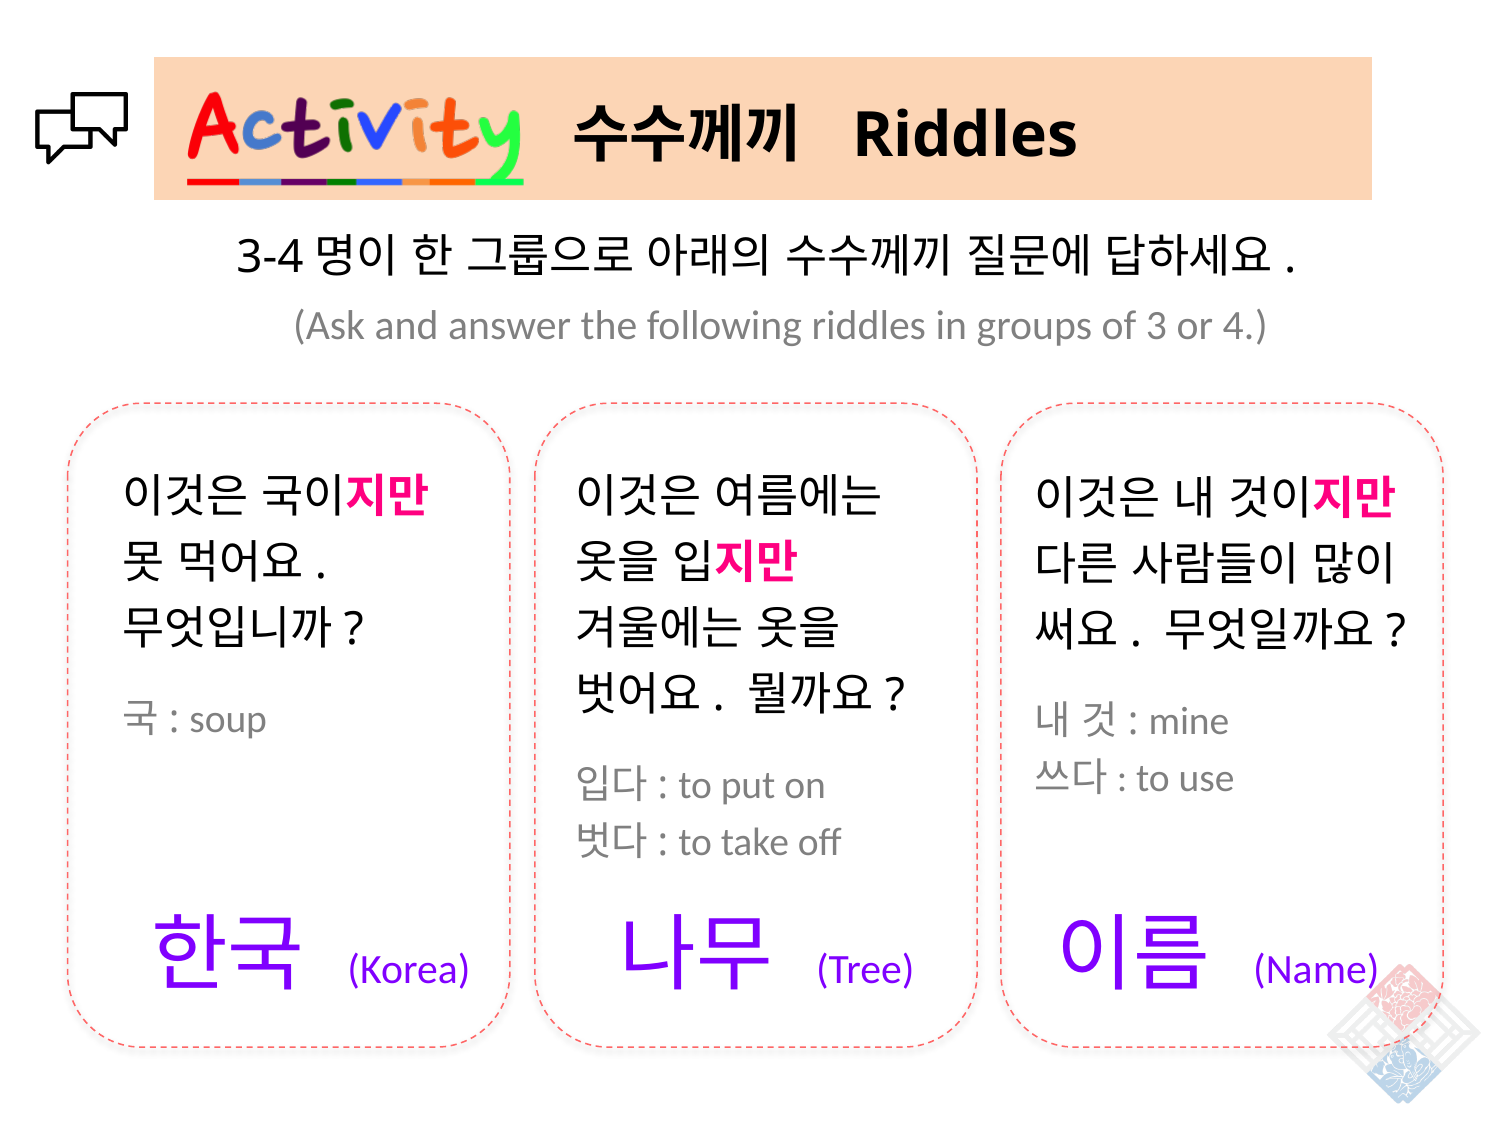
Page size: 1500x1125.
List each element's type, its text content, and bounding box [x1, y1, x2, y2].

table_header [576, 59, 1370, 198]
table_header [156, 59, 167, 198]
picture [172, 43, 571, 199]
text_box 이것은 내 것이지만 다른 사람들이 많이 써요. 무엇일까요? 내 것: mine 쓰다: to use [1020, 450, 1429, 807]
text_box 나무 (Tree) [605, 892, 930, 1008]
text_box 이름 (Name) [1042, 892, 1395, 1008]
picture [17, 77, 146, 173]
text_box 이것은 여름에는 옷을 입지만 겨울에는 옷을 벗어요. 뭘까요? 입다: to put on 벗다: to take off [560, 448, 968, 871]
text_box [66, 402, 511, 1048]
text_box 수수께끼 Riddles [576, 86, 1093, 176]
text_box (Ask and answer the following riddles in groups of 3 or 4.) [154, 290, 1407, 355]
text_box [534, 402, 978, 1048]
text_box 3-4명이 한 그룹으로 아래의 수수께끼 질문에 답하세요. [172, 219, 1360, 290]
text_box 이것은 국이지만 못 먹어요. 무엇입니까? 국: soup [108, 448, 480, 748]
text_box [1000, 402, 1444, 1048]
text_box 한국 (Korea) [136, 892, 486, 1008]
